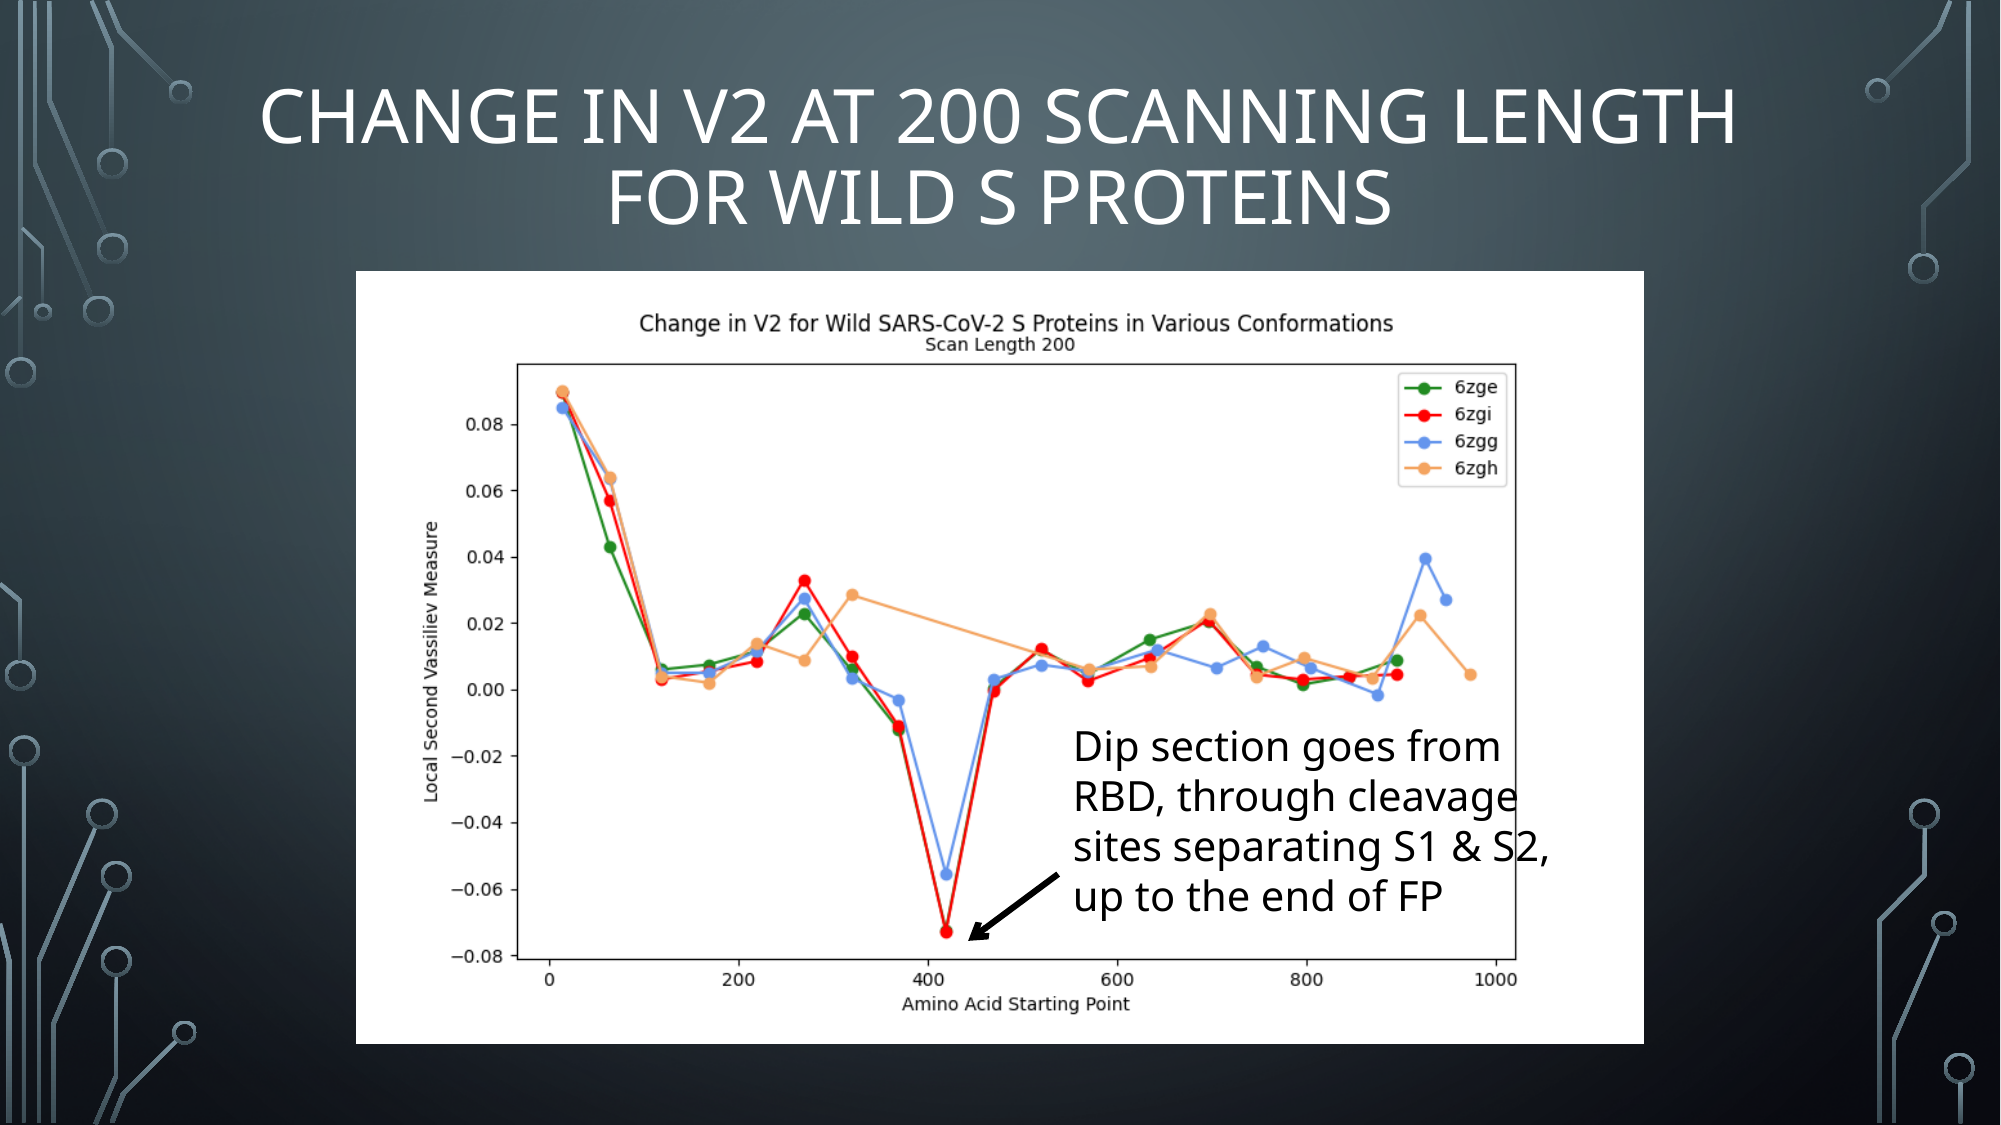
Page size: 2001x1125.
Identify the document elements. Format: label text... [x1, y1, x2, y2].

title Change in V2 at 200 Scanning Length for Wild S Proteins [187, 38, 1813, 282]
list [356, 271, 1644, 1044]
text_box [967, 873, 1059, 942]
